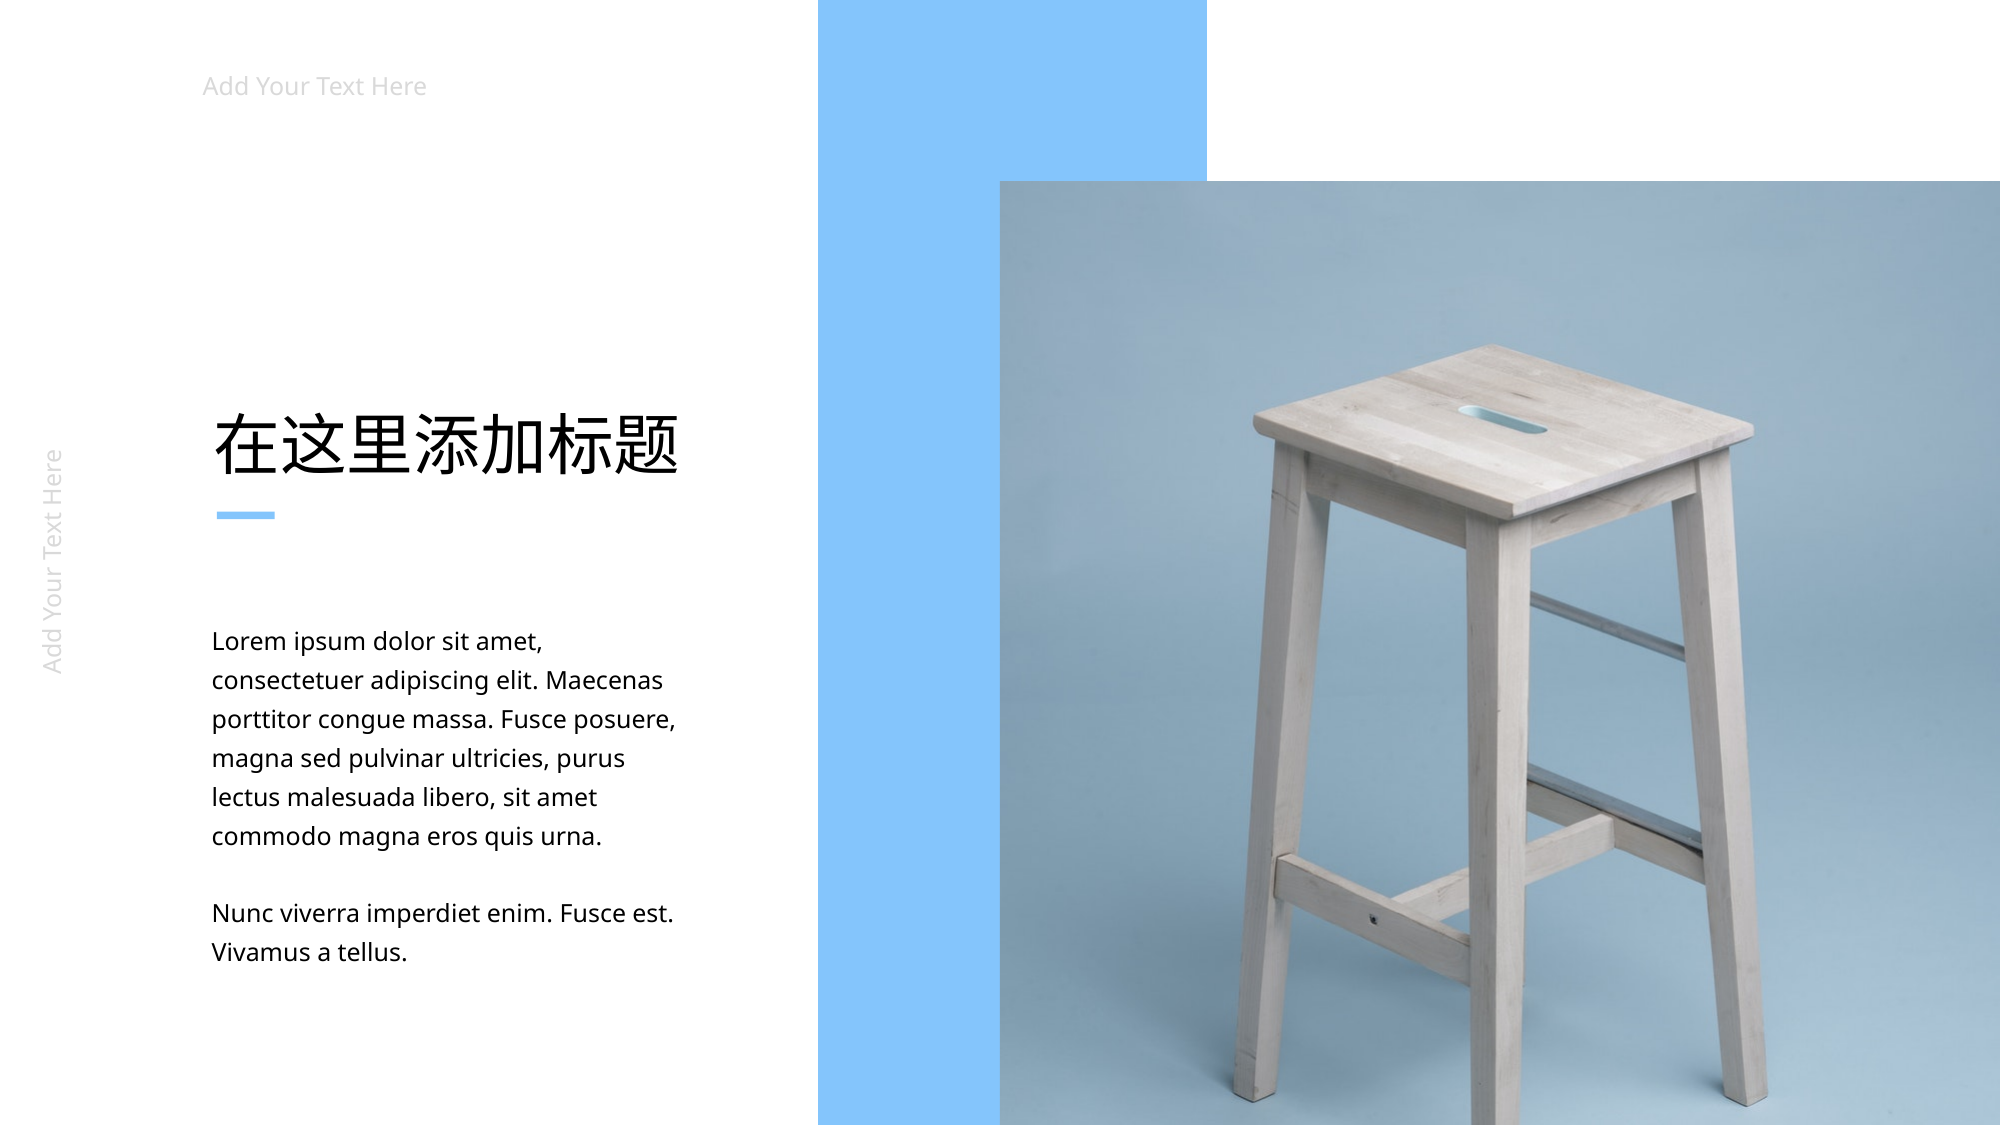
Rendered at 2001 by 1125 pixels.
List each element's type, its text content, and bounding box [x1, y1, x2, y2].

text_box [216, 511, 276, 520]
text_box Add Your Text Here [187, 62, 443, 108]
text_box Lorem ipsum dolor sit amet, consectetuer adipiscing elit. Maecenas porttitor congue massa. Fusce posuere, magna sed pulvinar ultricies, purus lectus malesuada libero, sit amet commodo magna eros quis urna. Nunc viverra imperdiet enim. Fusce est. Vivamus a tellus. [196, 608, 697, 975]
text_box [817, 0, 1208, 1125]
text_box Add Your Text Here [28, 435, 74, 690]
picture [999, 181, 2000, 1125]
text_box 在这里添加标题 [198, 395, 696, 491]
